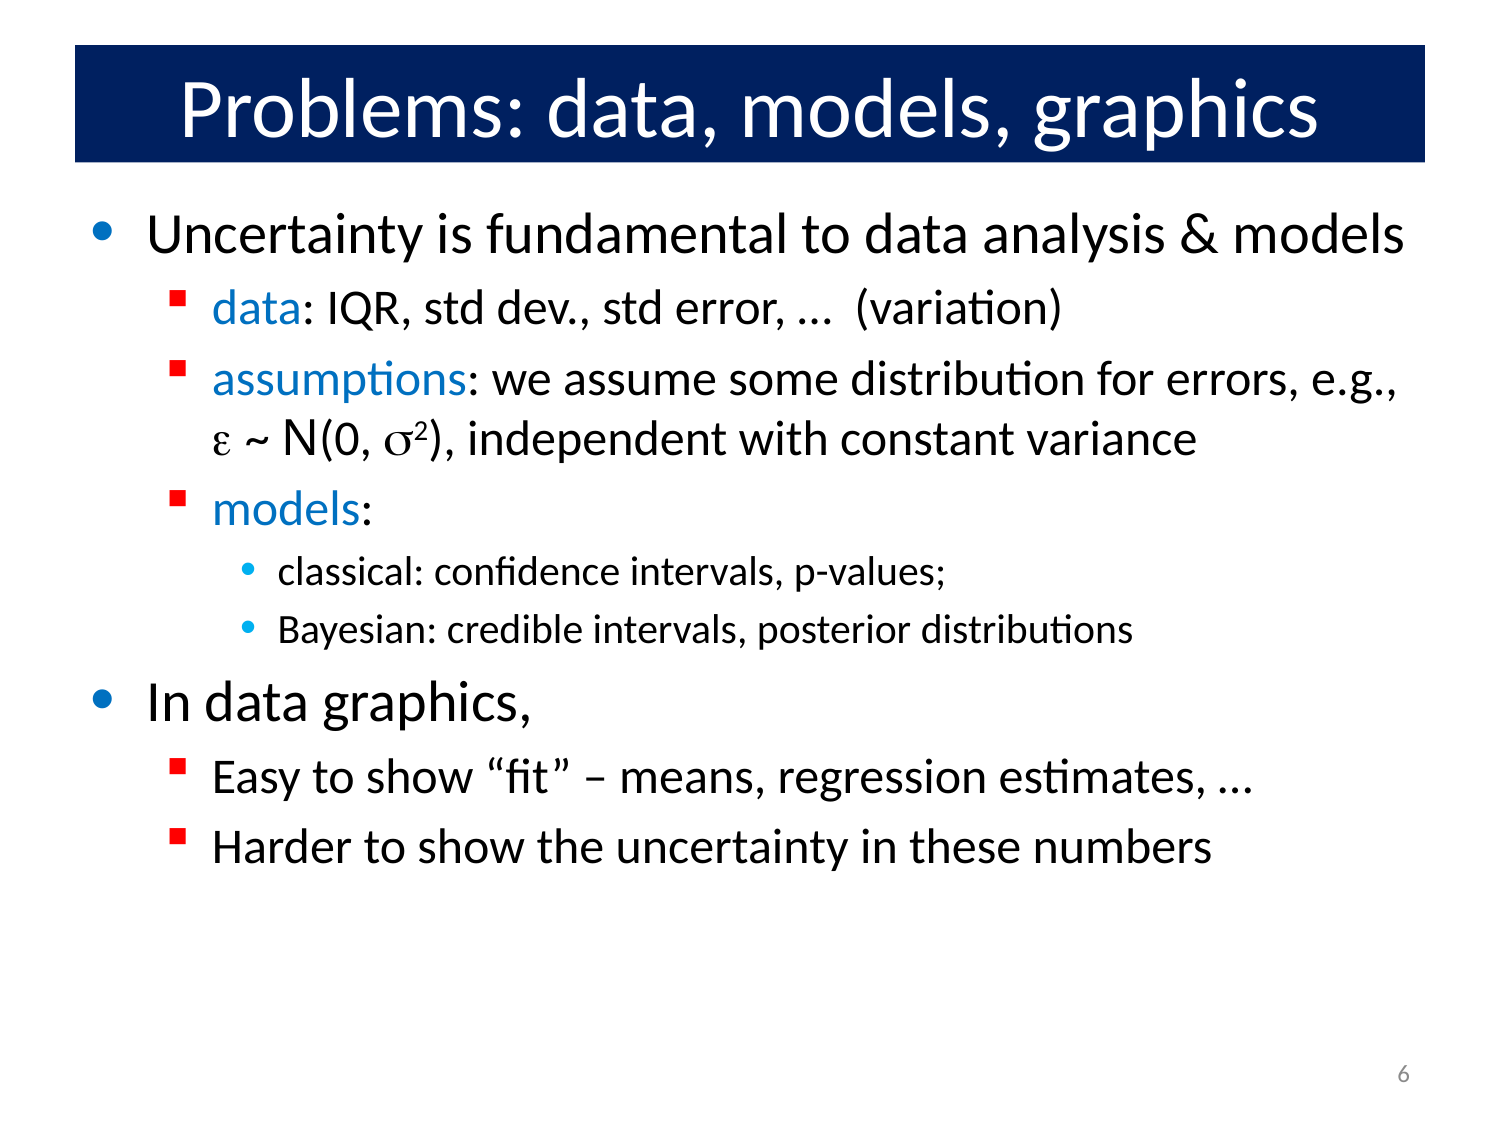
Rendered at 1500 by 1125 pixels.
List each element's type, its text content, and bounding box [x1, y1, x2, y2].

list Uncertainty is fundamental to data analysis & models data: IQR, std dev., std error, … (variation) assumptions: we assume some distribution for errors, e.g.,  ~ N(0, 2), independent with constant variance models: classical: confidence intervals, p-values; Bayesian: credible intervals, posterior distributions In data graphics, Easy to show “fit” – means, regression estimates, … Harder to show the uncertainty in these numbers [75, 187, 1425, 1025]
title Problems: data, models, graphics [75, 45, 1425, 163]
slide_number 6 [1074, 1042, 1425, 1103]
